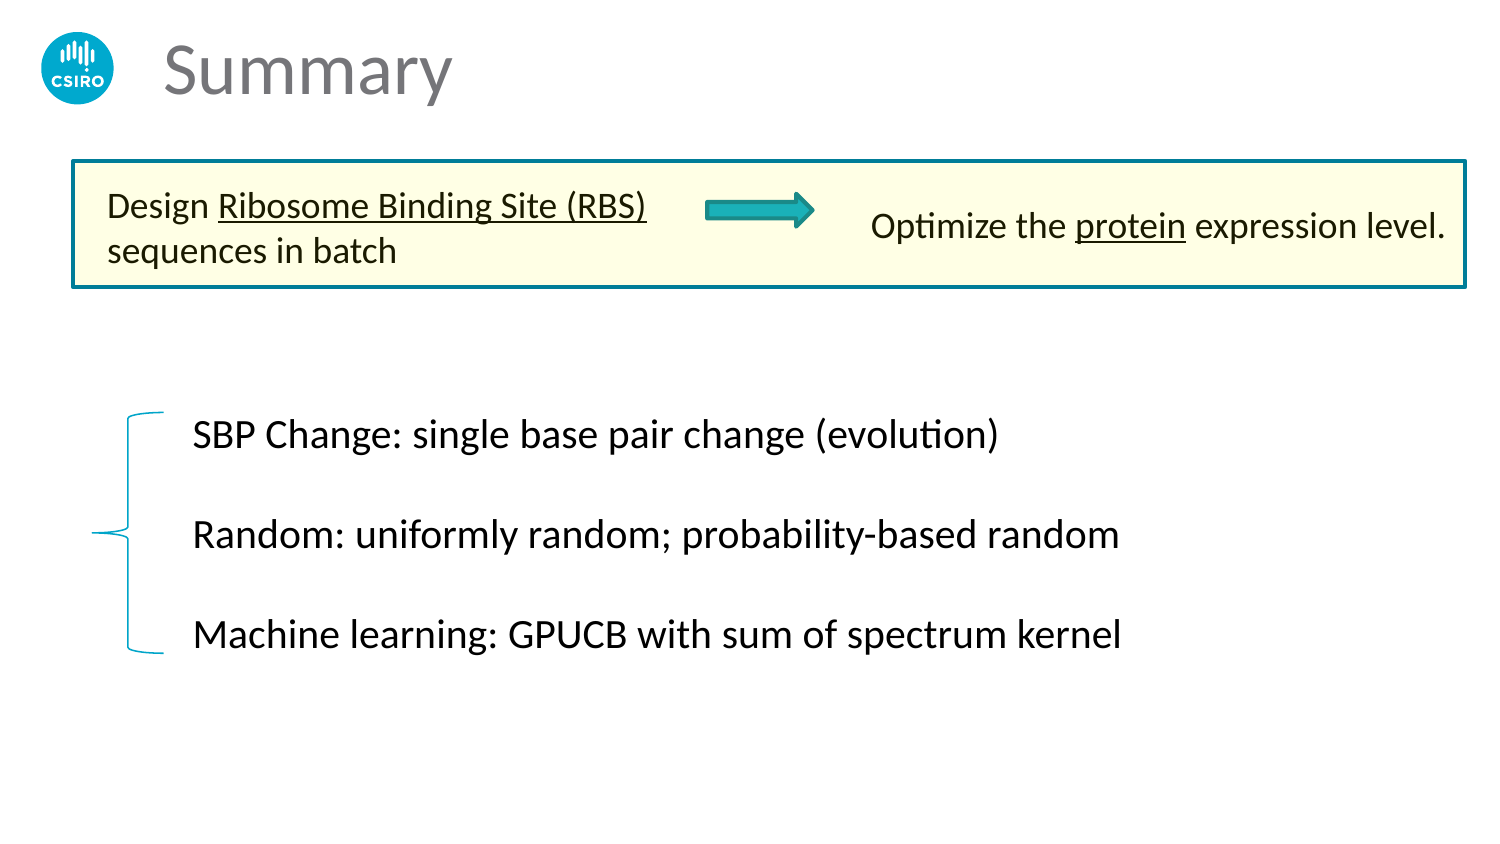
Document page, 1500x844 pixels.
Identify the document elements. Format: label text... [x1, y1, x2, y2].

text_box SBP Change: single base pair change (evolution) Random: uniformly random; probability-based random Machine learning: GPUCB with sum of spectrum kernel [177, 399, 1417, 664]
text_box [91, 411, 164, 655]
title Summary [163, 19, 1204, 125]
text_box [71, 159, 1467, 289]
